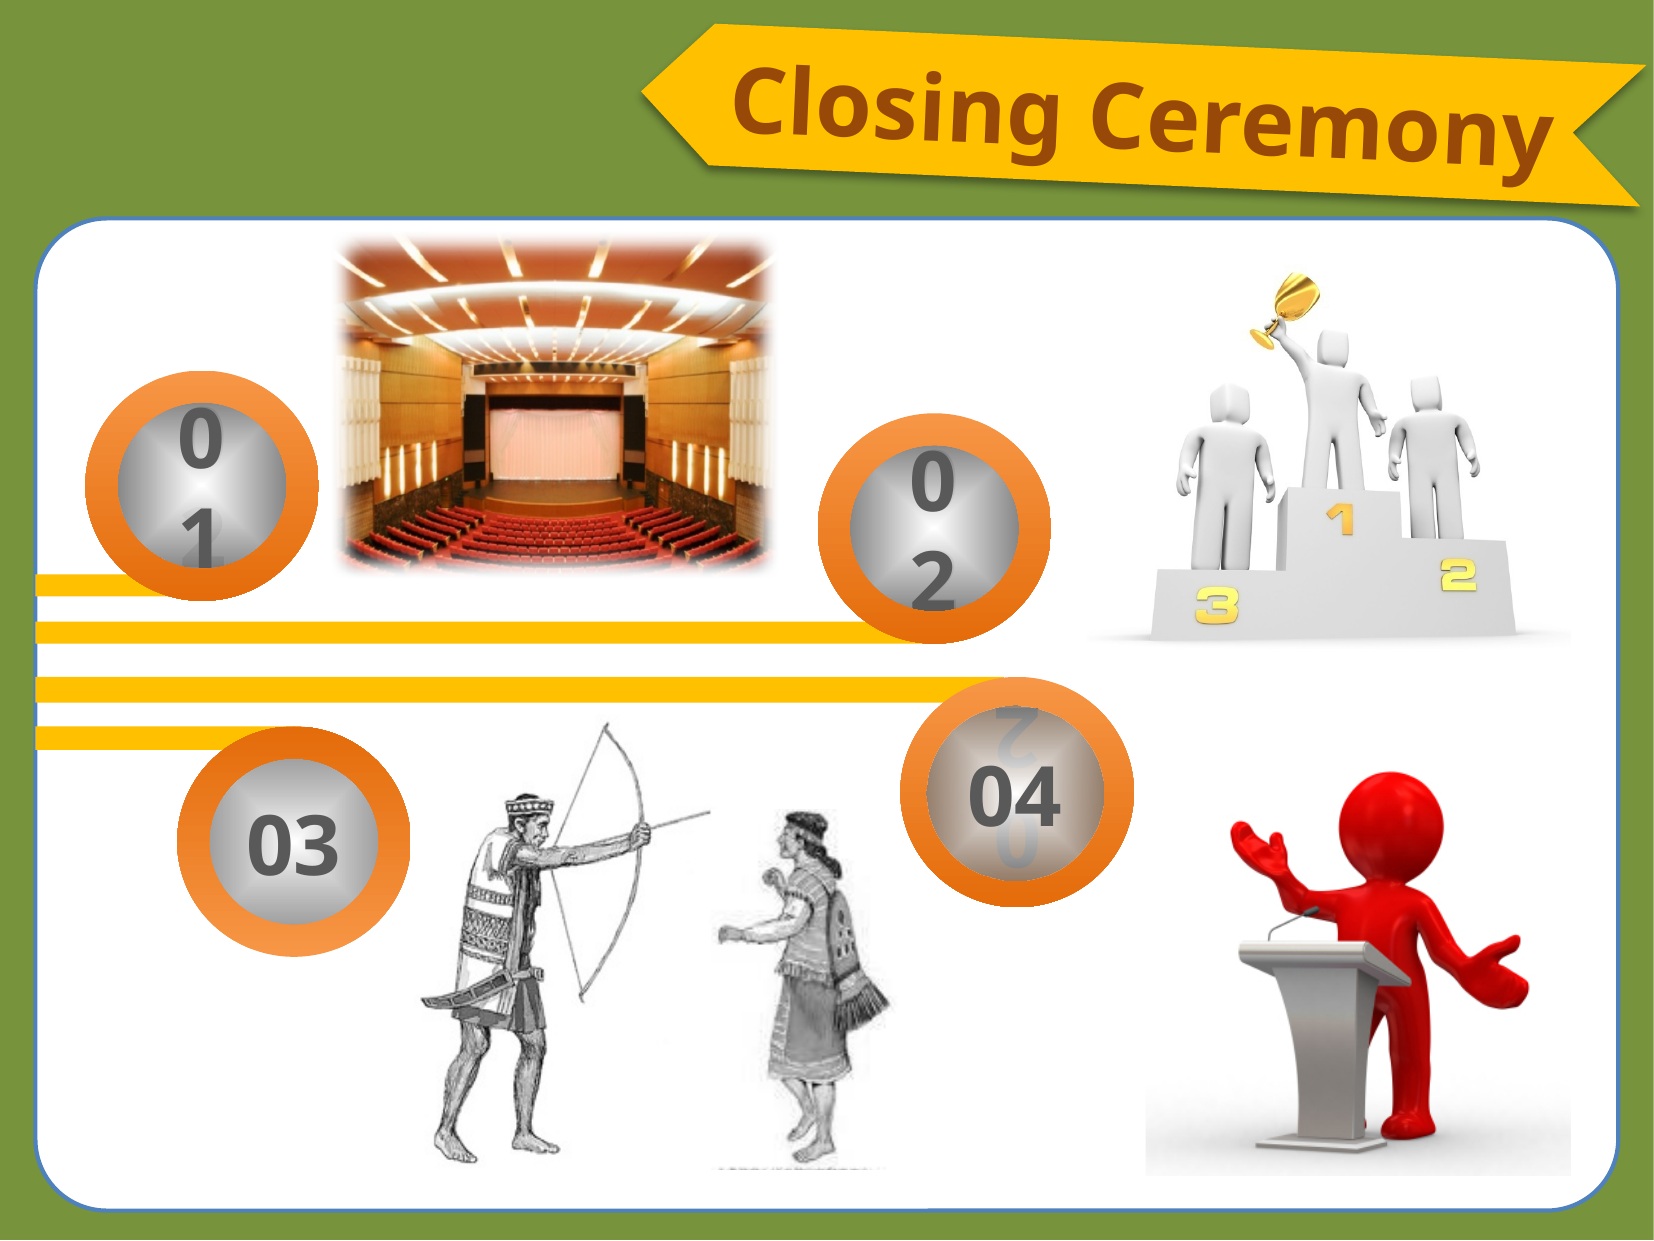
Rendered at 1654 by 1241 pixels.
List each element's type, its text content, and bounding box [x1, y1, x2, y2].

text_box [33, 216, 1621, 1213]
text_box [35, 676, 1568, 1022]
picture [1145, 737, 1572, 1176]
picture [330, 229, 780, 580]
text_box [35, 371, 1081, 644]
picture [413, 714, 898, 1170]
picture [1086, 241, 1572, 668]
text_box Closing Ceremony [638, 21, 1649, 209]
